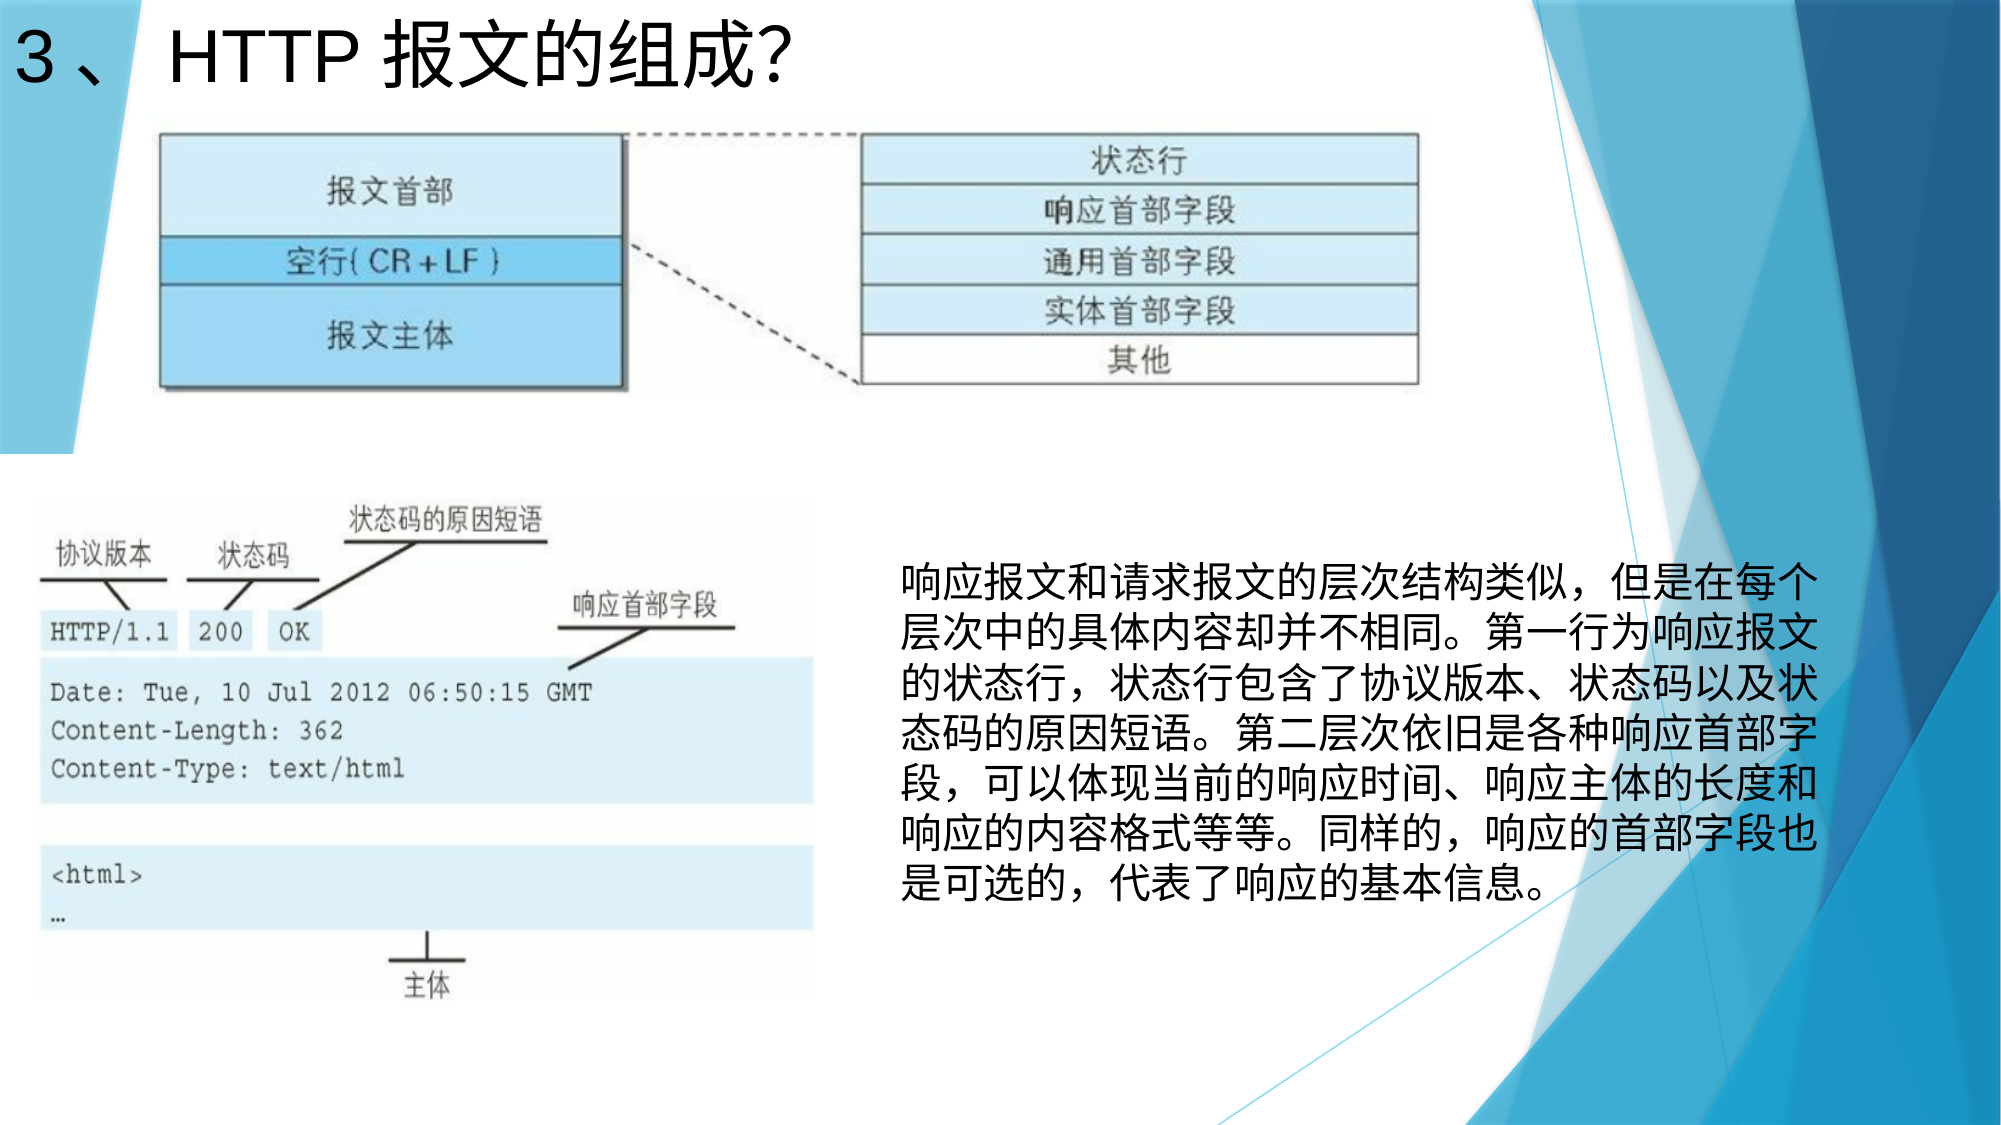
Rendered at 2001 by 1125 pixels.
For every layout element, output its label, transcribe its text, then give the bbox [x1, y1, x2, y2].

text_box 3、HTTP报文的组成？ [0, 0, 2000, 105]
text_box 响应报文和请求报文的层次结构类似，但是在每个层次中的具体内容却并不相同。第一行为响应报文的状态行，状态行包含了协议版本、状态码以及状态码的原因短语。第二层次依旧是各种响应首部字段，可以体现当前的响应时间、响应主体的长度和响应的内容格式等等。同样的，响应的首部字段也是可选的，代表了响应的基本信息。 [890, 548, 1841, 914]
picture [141, 112, 1539, 423]
picture [0, 453, 887, 1013]
